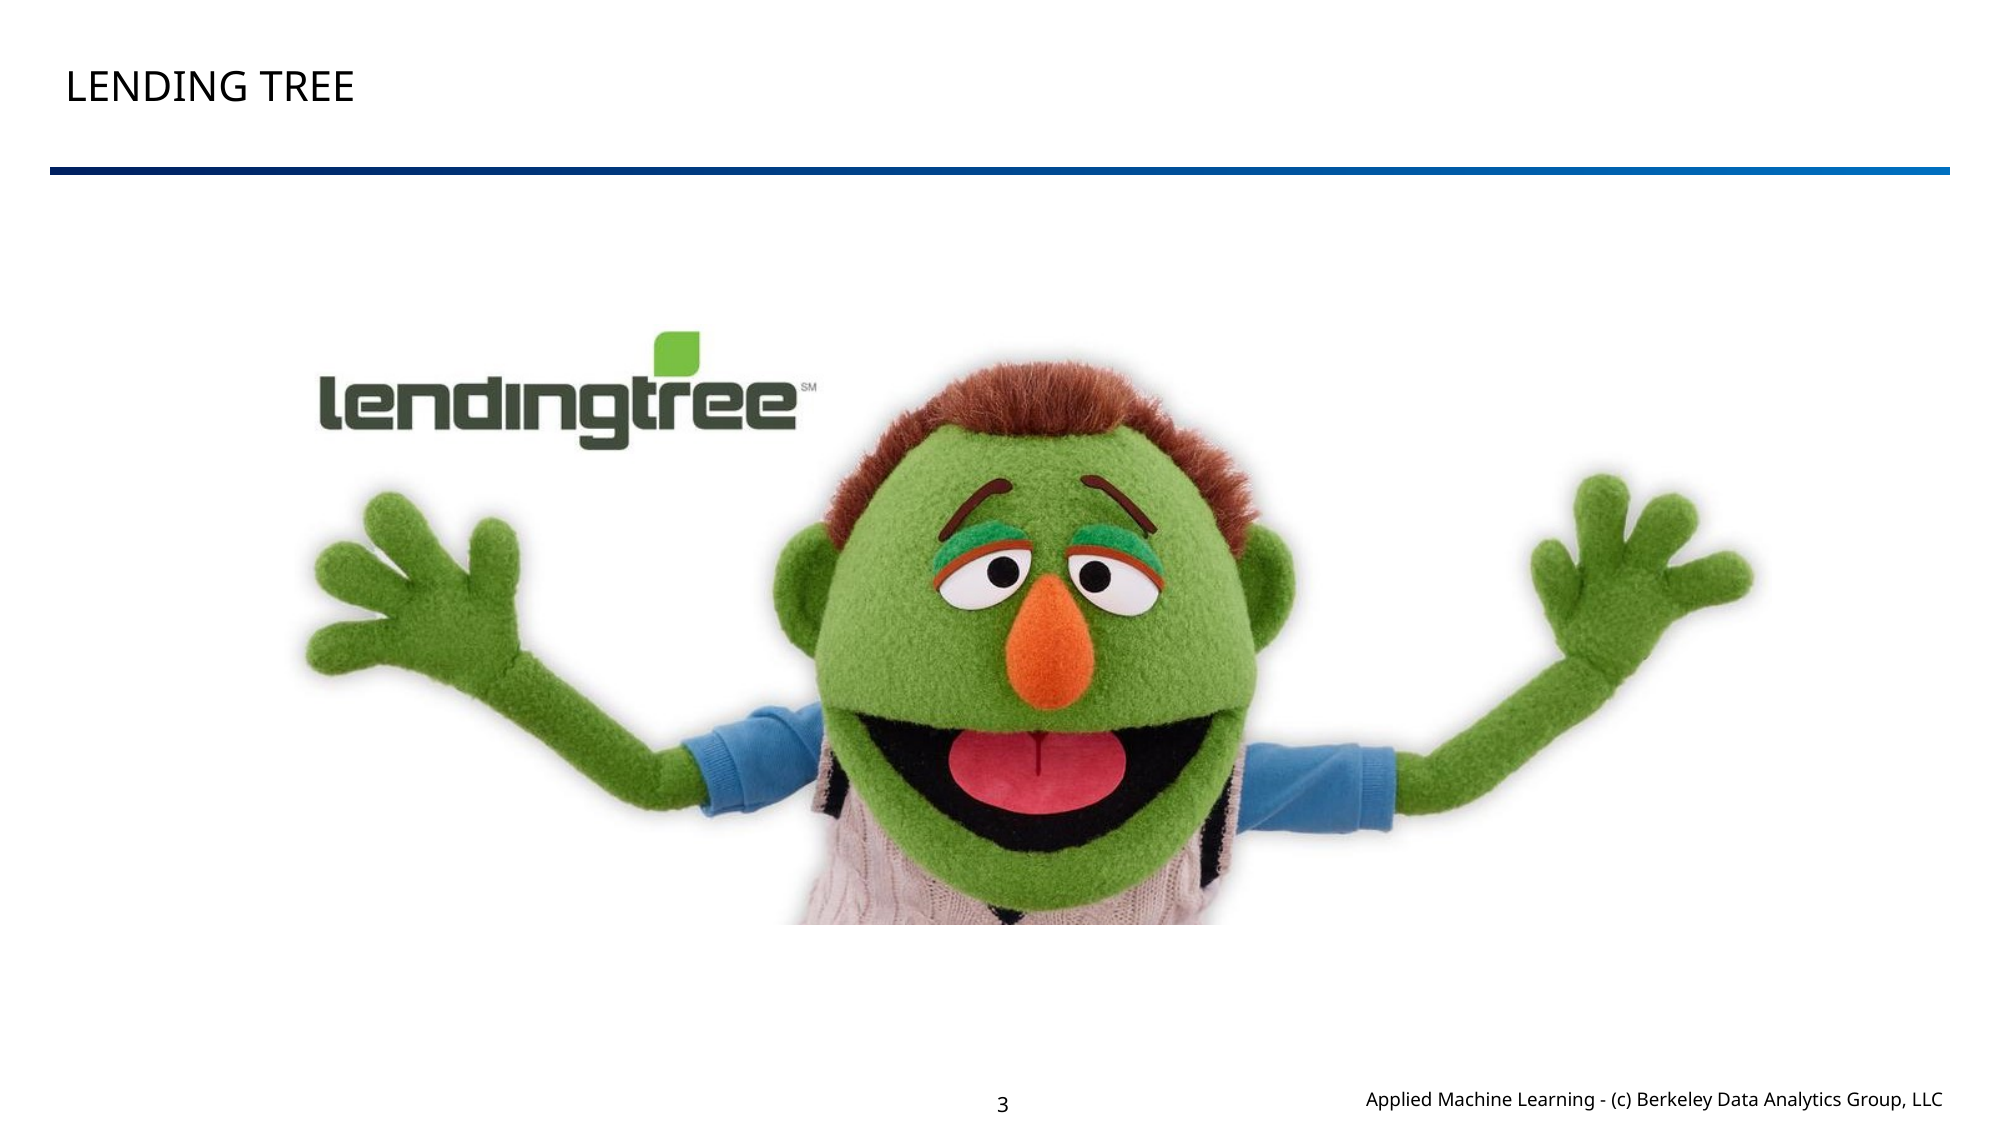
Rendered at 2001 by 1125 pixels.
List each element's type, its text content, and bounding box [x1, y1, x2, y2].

footer Applied Machine Learning - (c) Berkeley Data Analytics Group, LLC [1100, 1080, 1950, 1125]
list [274, 324, 1773, 926]
title Lending Tree [50, 12, 1950, 158]
slide_number 3 [922, 1080, 1084, 1125]
